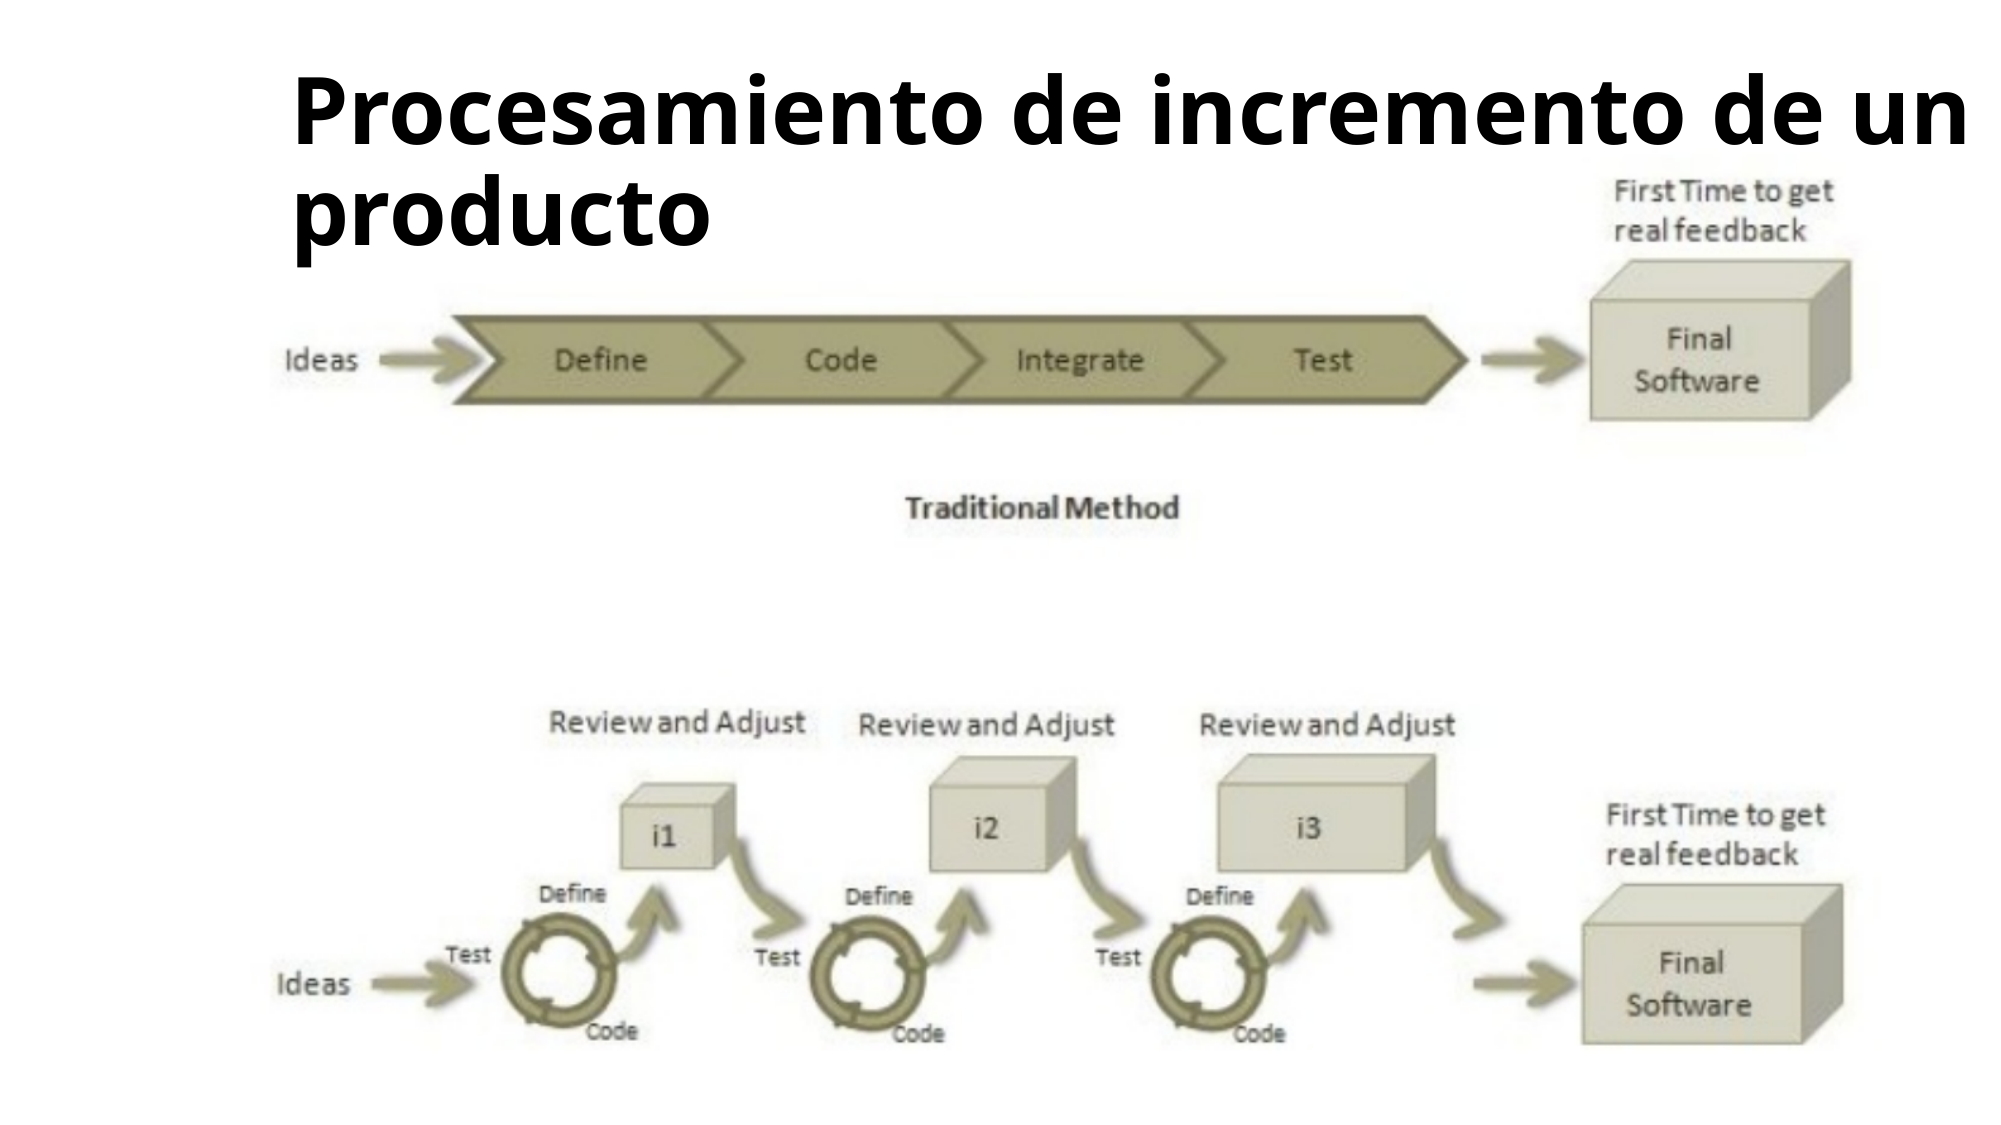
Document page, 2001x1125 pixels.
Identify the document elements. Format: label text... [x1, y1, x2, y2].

picture [143, 117, 1985, 1080]
text_box Procesamiento de incremento de un producto [274, 55, 2000, 274]
